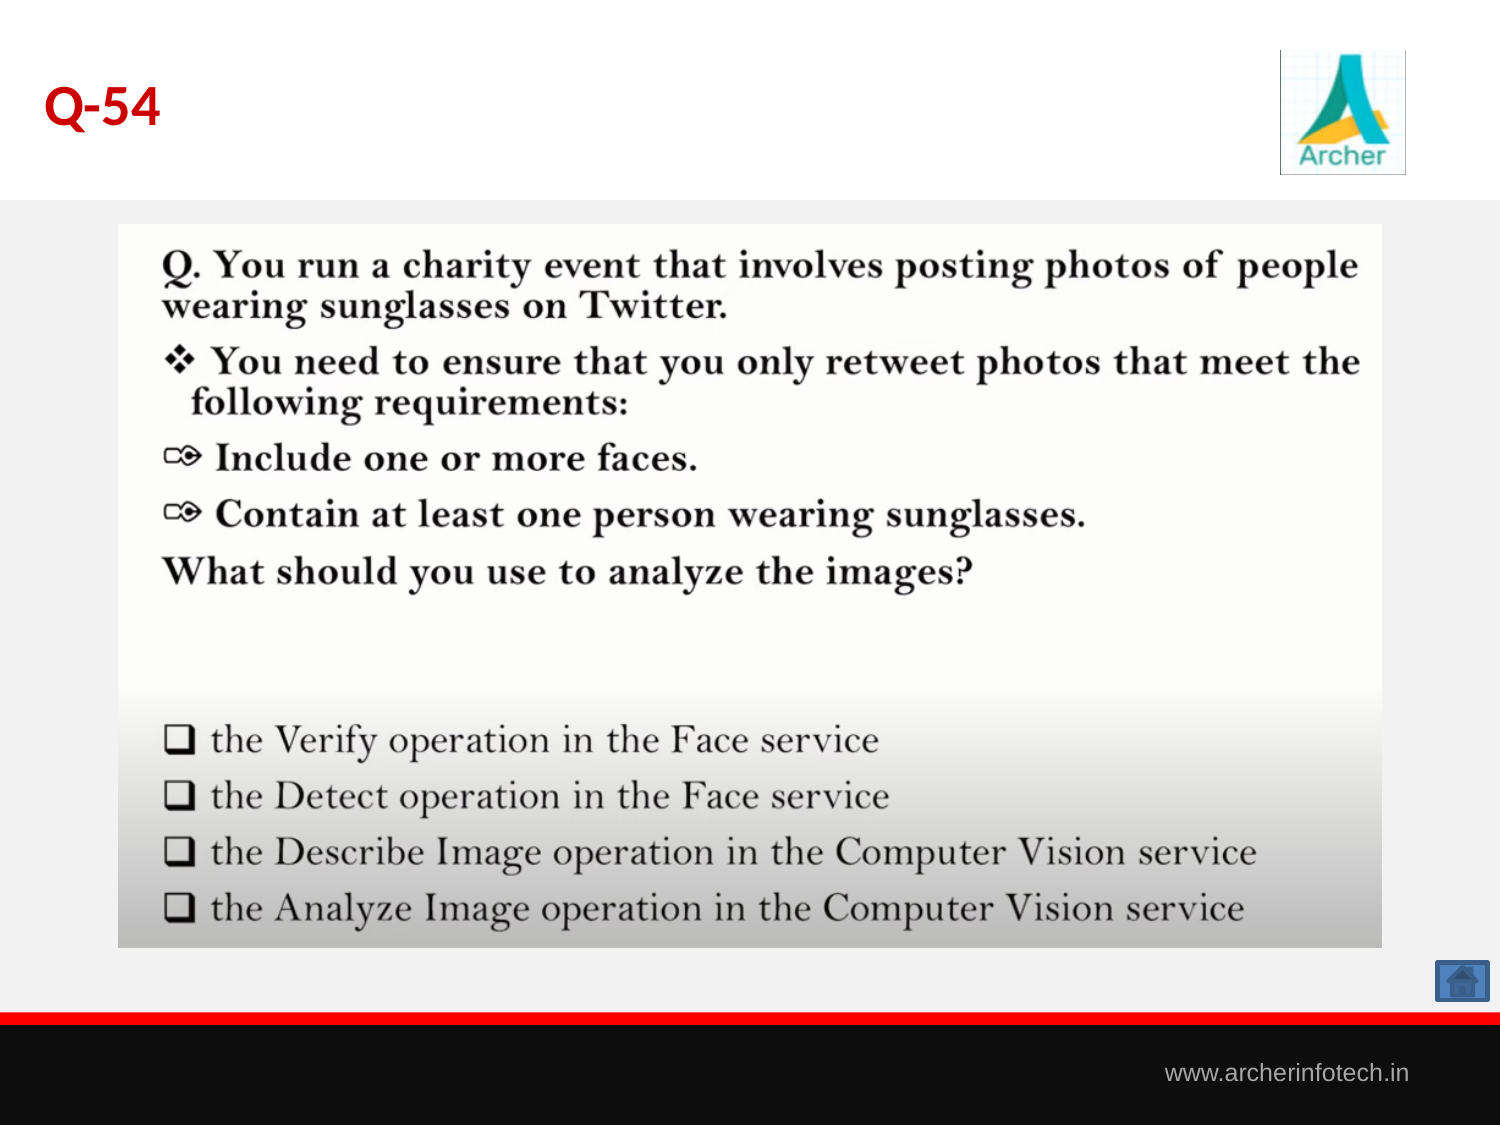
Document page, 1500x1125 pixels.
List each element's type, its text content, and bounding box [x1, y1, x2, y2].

picture [118, 224, 1382, 948]
text_box [1435, 960, 1490, 1002]
title Q-54 [29, 37, 805, 168]
picture [1280, 50, 1406, 175]
